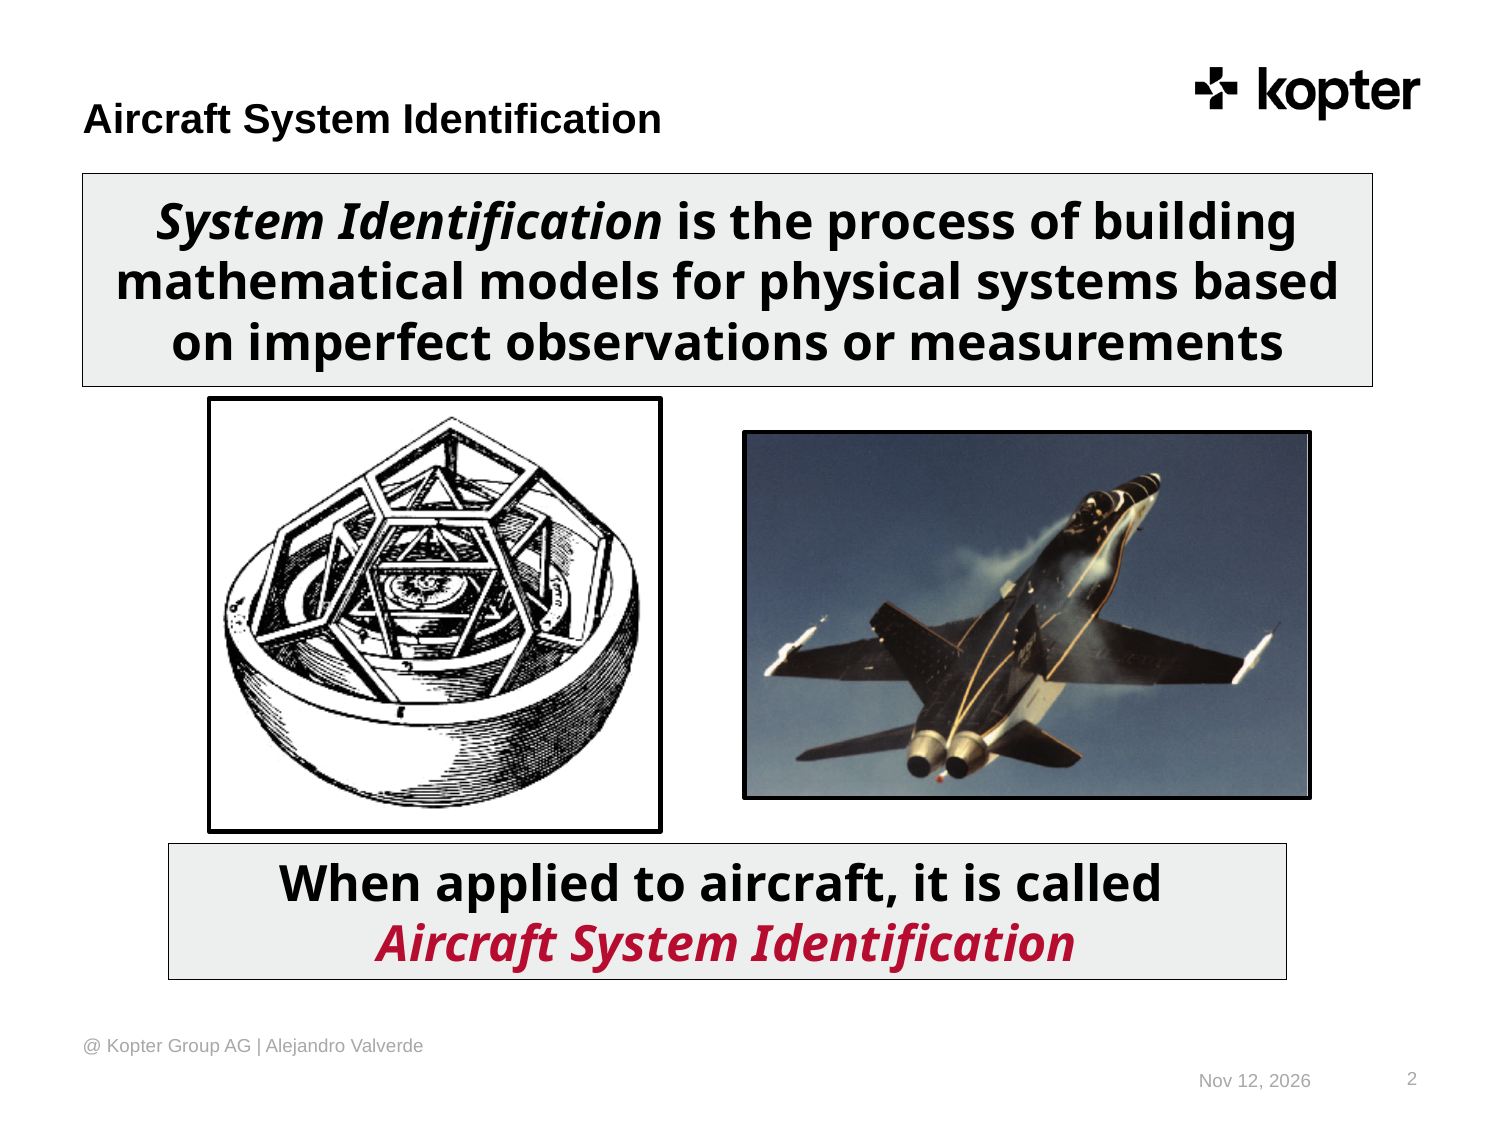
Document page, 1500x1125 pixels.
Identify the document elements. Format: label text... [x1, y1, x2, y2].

picture [211, 400, 659, 829]
list @ Kopter Group AG | Alejandro Valverde [82, 1033, 703, 1063]
title Aircraft System Identification [82, 64, 1153, 142]
slide_number 2-Mar-18 [1181, 1069, 1329, 1099]
text_box When applied to aircraft, it is called Aircraft System Identification [168, 843, 1287, 980]
slide_number 2 [1328, 1067, 1418, 1097]
picture [746, 434, 1308, 796]
text_box System Identification is the process of building mathematical models for physical systems based on imperfect observations or measurements [82, 173, 1373, 387]
picture [1194, 66, 1421, 121]
